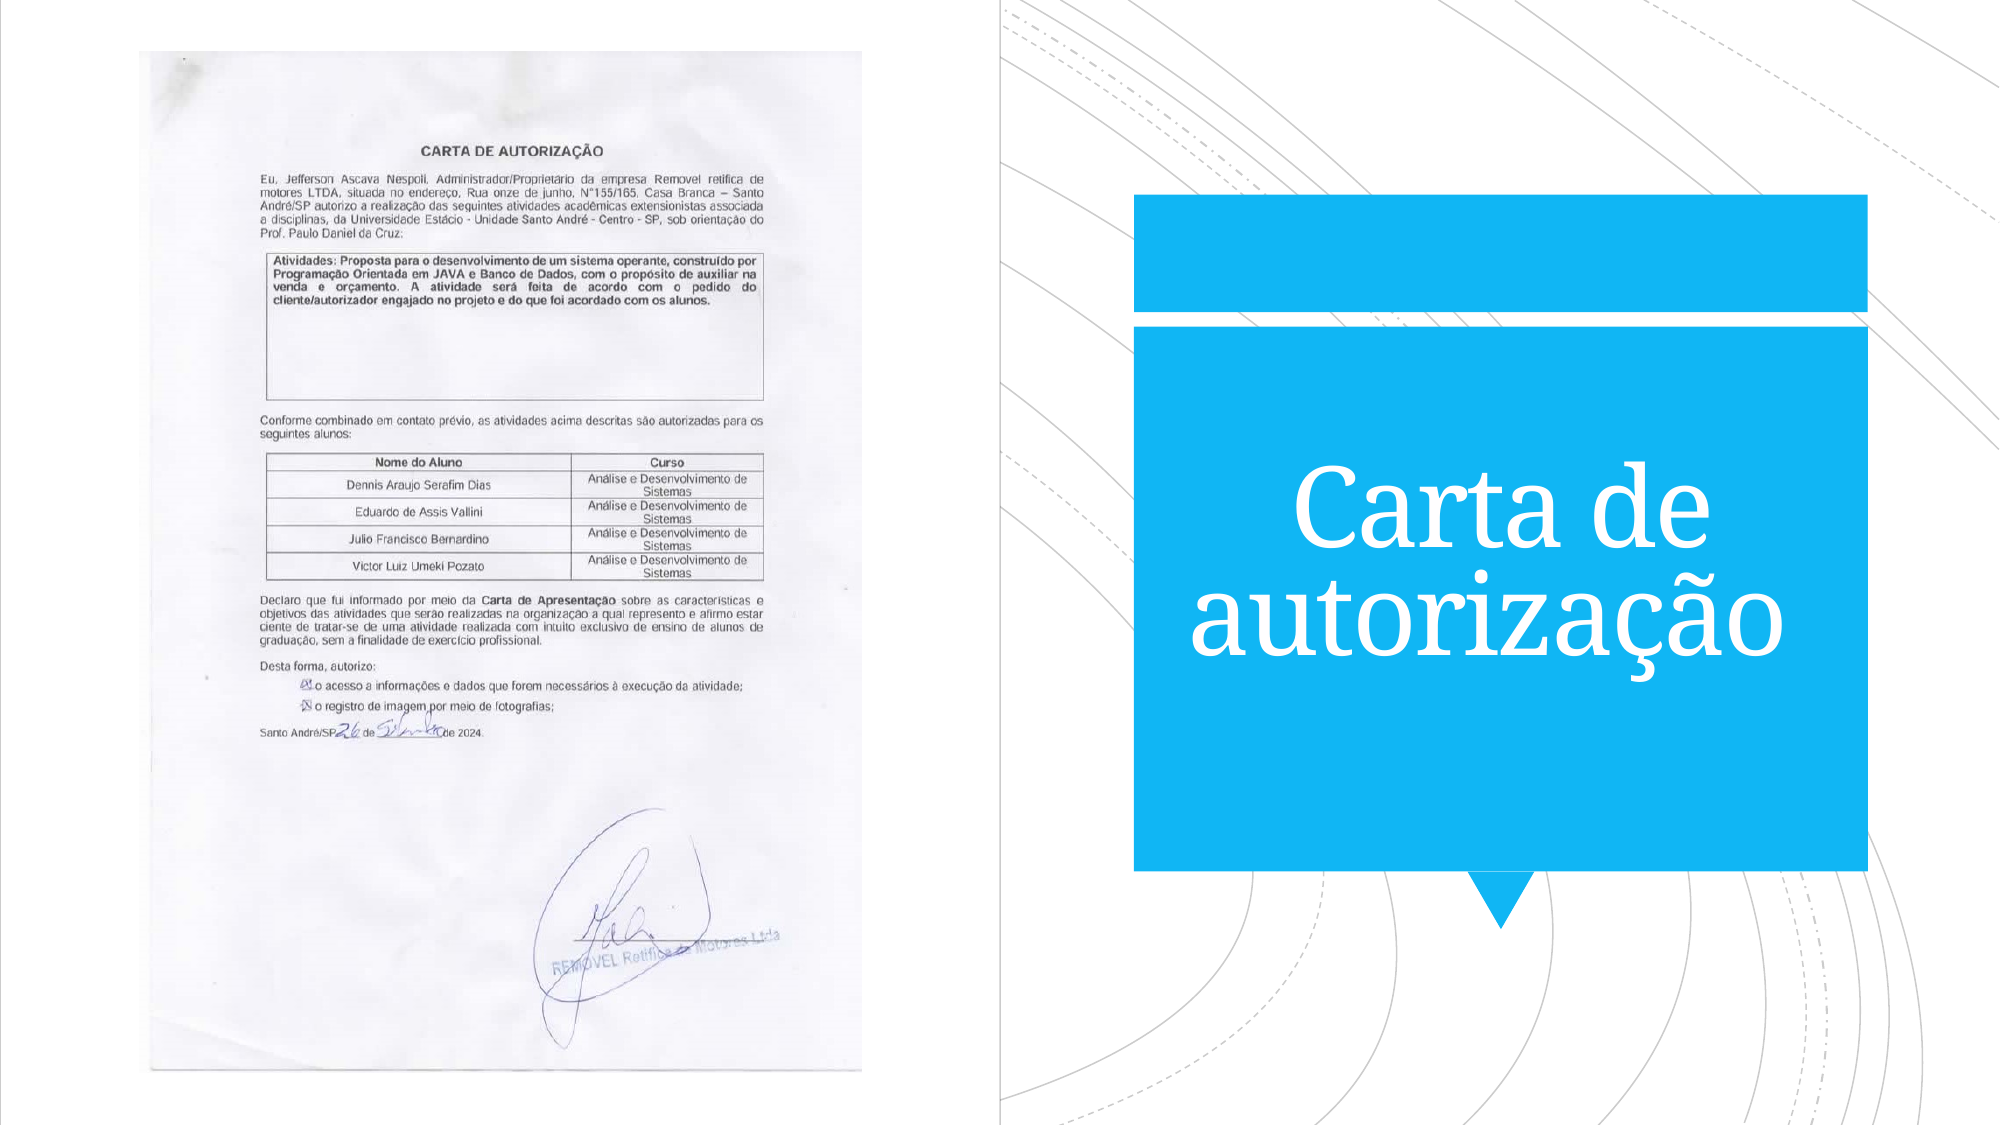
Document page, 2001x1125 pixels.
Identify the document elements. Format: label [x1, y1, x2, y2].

text_box [0, 0, 2000, 1125]
text_box [1133, 194, 1869, 930]
picture [138, 51, 862, 1073]
